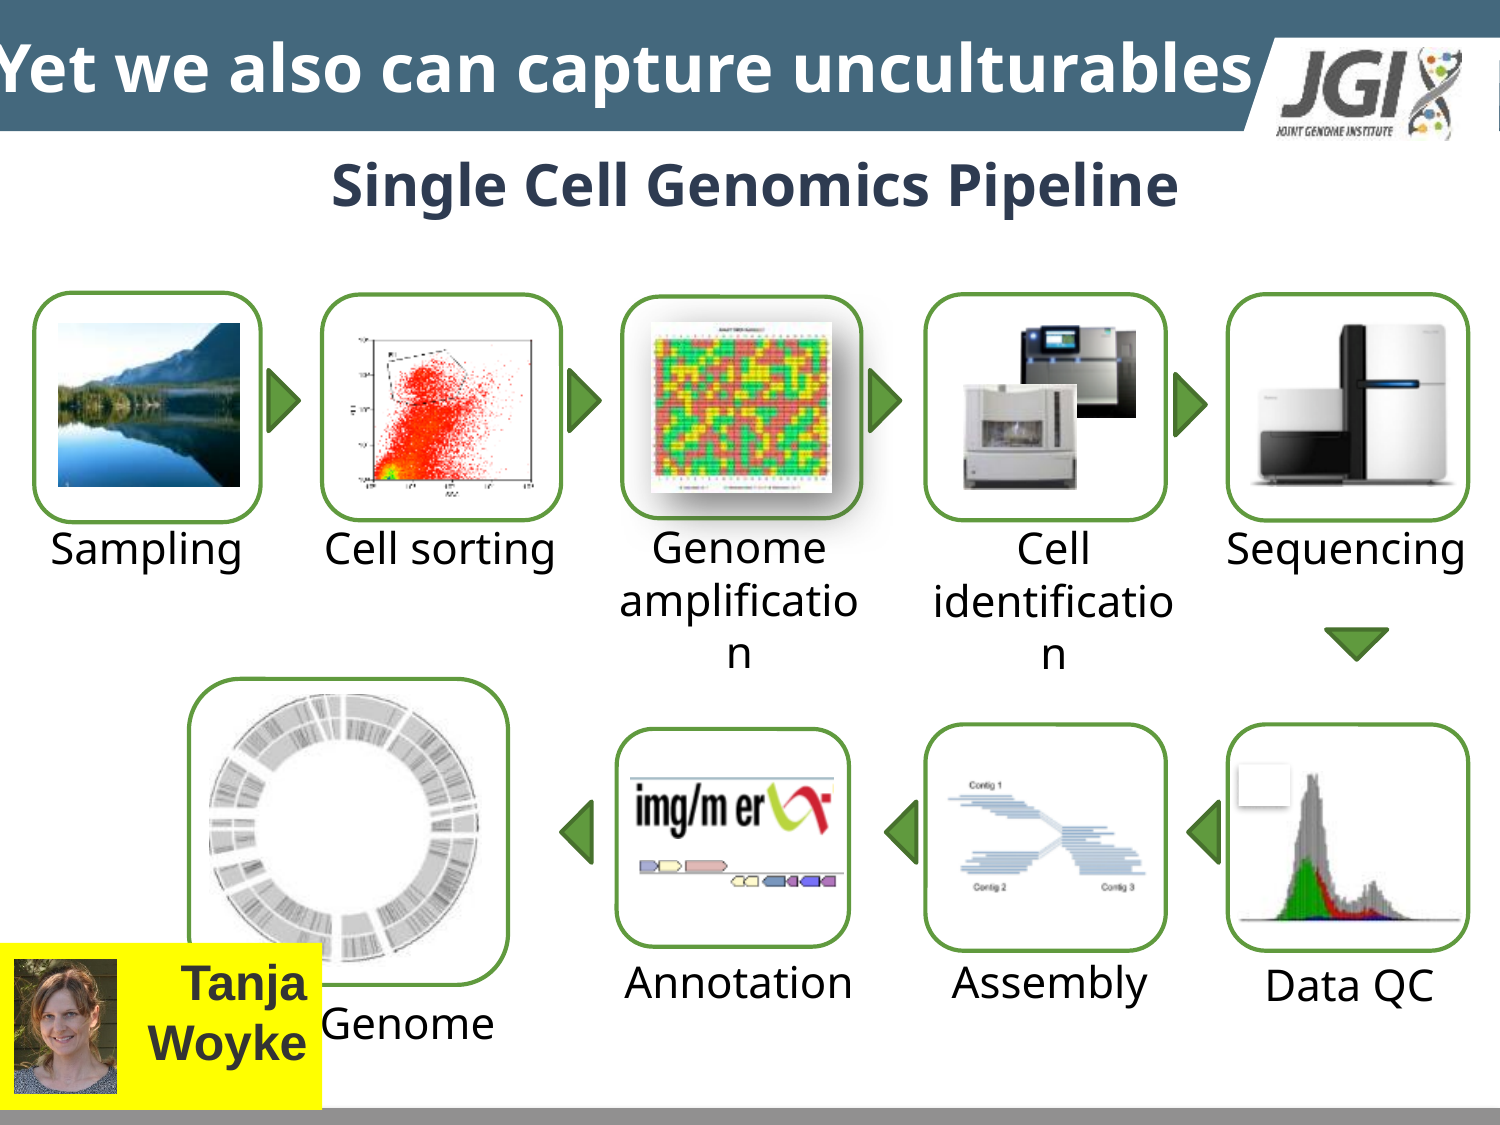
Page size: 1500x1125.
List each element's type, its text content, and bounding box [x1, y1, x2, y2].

text_box [614, 726, 852, 947]
text_box [923, 292, 1168, 523]
picture [933, 772, 1158, 910]
picture [963, 325, 1137, 490]
text_box Data QC [1230, 950, 1469, 1018]
text_box [1209, 728, 1328, 817]
text_box [567, 368, 602, 434]
picture [632, 860, 845, 903]
text_box [1324, 627, 1390, 662]
text_box Cell identification [910, 513, 1197, 686]
text_box [559, 799, 594, 865]
text_box [867, 368, 903, 434]
text_box Sampling [32, 513, 261, 581]
picture [14, 959, 118, 1094]
text_box [266, 368, 302, 434]
picture [209, 694, 482, 967]
text_box [883, 799, 919, 865]
text_box [620, 294, 860, 512]
picture [1249, 320, 1457, 487]
text_box Cell sorting [306, 513, 575, 581]
text_box Genome amplification [596, 512, 883, 685]
text_box Sequencing [1192, 513, 1500, 581]
text_box [32, 290, 263, 513]
text_box [1186, 813, 1221, 865]
text_box Yet we also can capture unculturables [0, 18, 1373, 139]
picture [1276, 47, 1462, 141]
text_box Assembly [930, 947, 1169, 1015]
picture [348, 315, 537, 501]
text_box [923, 722, 1168, 953]
text_box [186, 676, 511, 987]
picture [650, 321, 832, 494]
text_box [1225, 292, 1471, 523]
text_box Annotation [609, 947, 869, 1015]
text_box [319, 292, 564, 513]
picture [57, 322, 240, 487]
text_box Tanja Woyke [0, 942, 323, 1110]
text_box [1225, 722, 1471, 953]
text_box Draft Genome [323, 988, 511, 1056]
text_box Single Cell Genomics Pipeline [316, 141, 1195, 226]
picture [630, 777, 834, 839]
text_box [1173, 371, 1208, 438]
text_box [1237, 764, 1465, 925]
